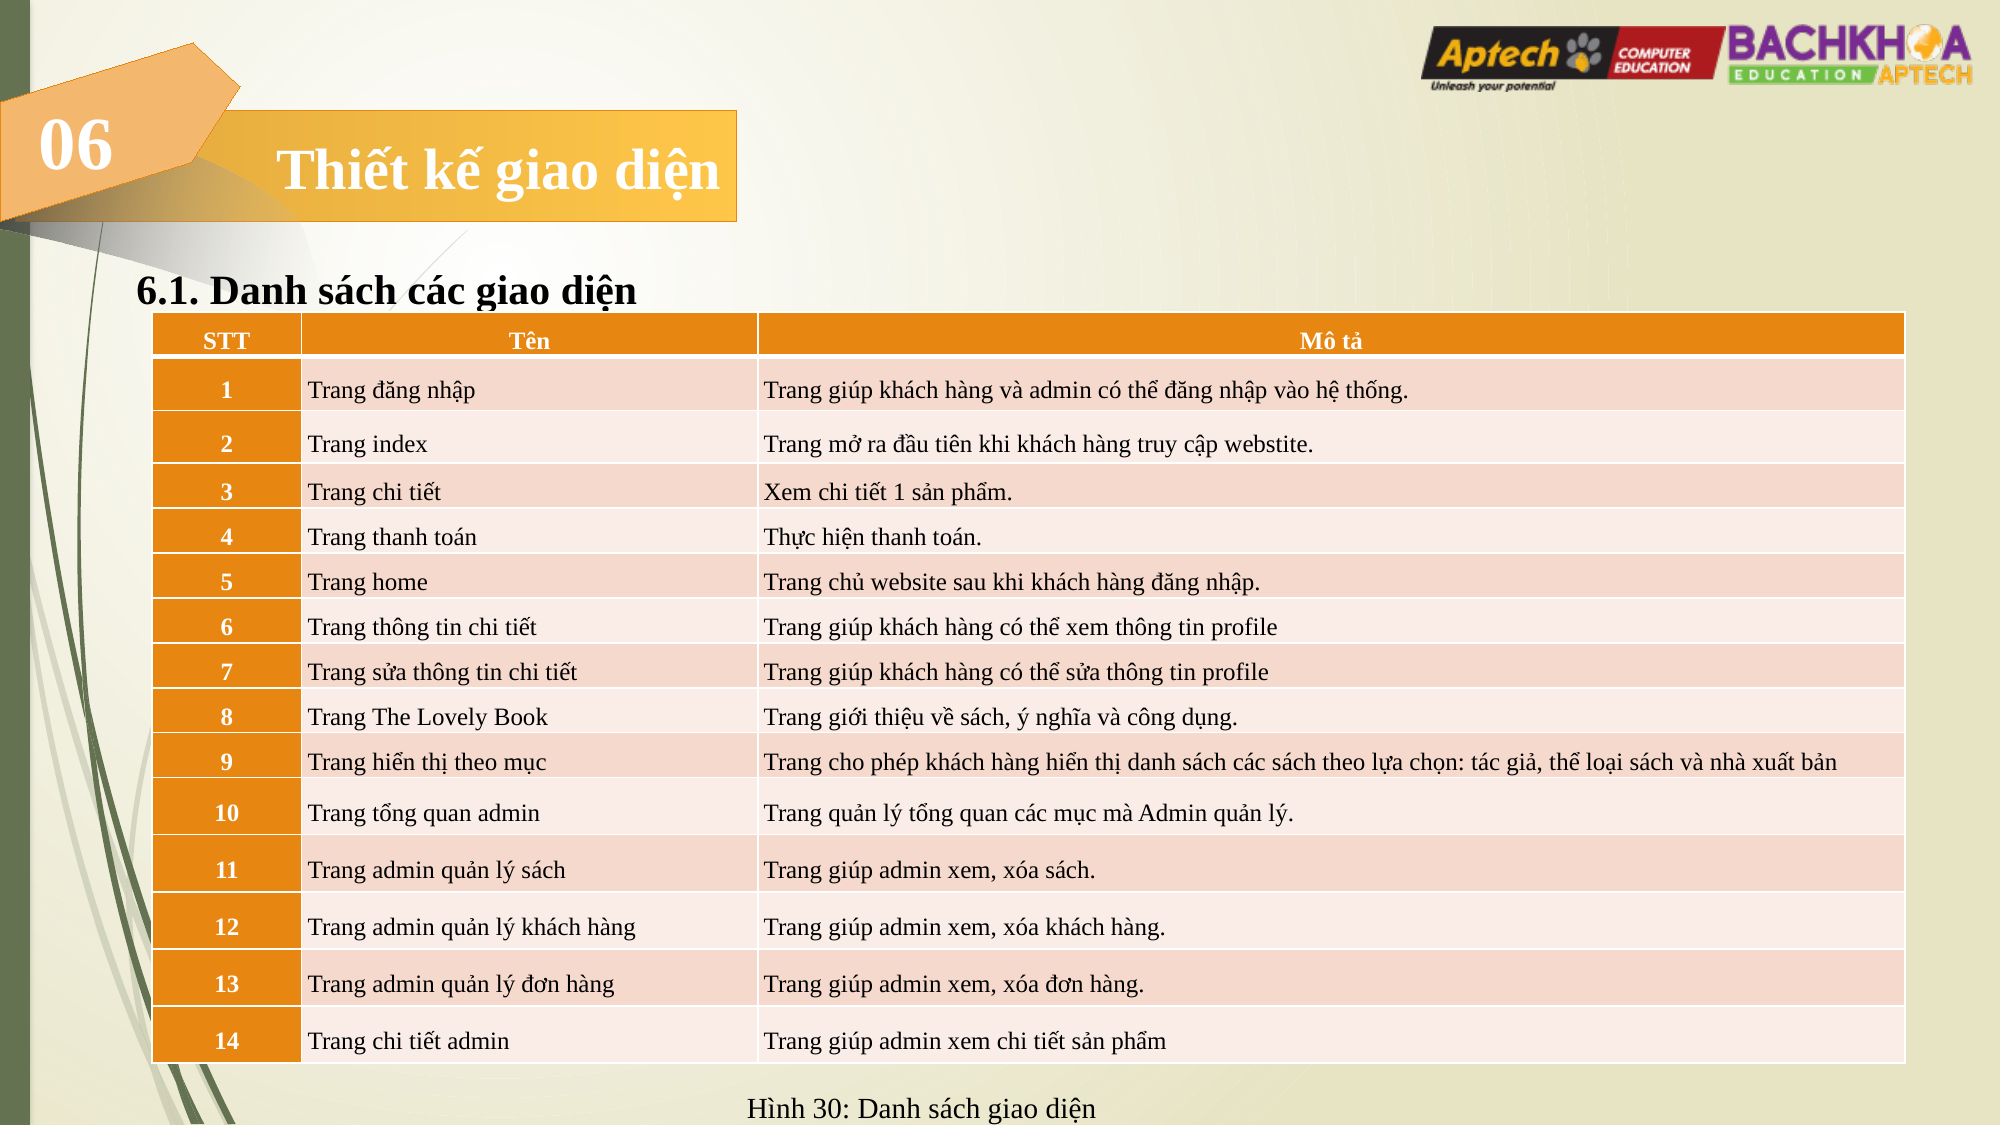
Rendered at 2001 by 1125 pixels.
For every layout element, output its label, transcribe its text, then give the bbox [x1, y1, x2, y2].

text_box Hình 30: Danh sách giao diện [421, 1085, 1422, 1125]
table_cell Trang chi tiết [302, 464, 757, 507]
table_cell Trang sửa thông tin chi tiết [302, 644, 757, 687]
table_cell 6 [153, 599, 301, 642]
table_cell Trang admin quản lý khách hàng [302, 893, 757, 948]
table_cell Trang The Lovely Book [302, 689, 757, 732]
table_cell 4 [153, 509, 301, 552]
picture [1421, 23, 1978, 92]
table_cell 1 [153, 359, 301, 410]
table_cell Trang giúp admin xem, xóa đơn hàng. [759, 950, 1904, 1005]
table_cell 12 [153, 893, 301, 948]
table_cell Trang giúp admin xem, xóa sách. [759, 835, 1904, 891]
table_cell 8 [153, 689, 301, 732]
table_cell Trang thanh toán [302, 509, 757, 552]
table_cell Thực hiện thanh toán. [759, 509, 1904, 552]
table_cell Trang index [302, 411, 757, 462]
table_header Tên [302, 313, 757, 354]
table_header STT [153, 322, 301, 354]
table_cell Trang chi tiết admin [302, 1007, 757, 1062]
table_cell Trang admin quản lý sách [302, 835, 757, 891]
table_cell 2 [153, 411, 301, 462]
table_cell Trang giúp admin xem, xóa khách hàng. [759, 893, 1904, 948]
table_cell Trang home [302, 554, 757, 597]
table_cell 13 [153, 950, 301, 1005]
table_cell Trang giúp khách hàng có thể sửa thông tin profile [759, 644, 1904, 687]
table_cell Trang tổng quan admin [302, 778, 757, 834]
table_cell 11 [153, 835, 301, 891]
table_cell Trang chủ website sau khi khách hàng đăng nhập. [759, 554, 1904, 597]
table_cell 10 [153, 778, 301, 834]
table_cell 14 [153, 1007, 301, 1062]
table_cell 9 [153, 733, 301, 777]
table_cell 7 [153, 644, 301, 687]
table_cell Trang giúp khách hàng có thể xem thông tin profile [759, 599, 1904, 642]
table_cell Trang giúp khách hàng và admin có thể đăng nhập vào hệ thống. [759, 359, 1904, 410]
table_cell Trang giúp admin xem chi tiết sản phẩm [759, 1007, 1904, 1062]
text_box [0, 42, 737, 314]
table_cell Trang mở ra đầu tiên khi khách hàng truy cập webstite. [759, 411, 1904, 462]
table_cell 3 [153, 464, 301, 507]
table_cell Trang cho phép khách hàng hiển thị danh sách các sách theo lựa chọn: tác giả, thể loại sách và nhà xuất bản [759, 733, 1904, 777]
table_cell Xem chi tiết 1 sản phẩm. [759, 464, 1904, 507]
table_cell Trang admin quản lý đơn hàng [302, 950, 757, 1005]
table_cell Trang đăng nhập [302, 359, 757, 410]
table_cell Trang thông tin chi tiết [302, 599, 757, 642]
table_cell Trang hiển thị theo mục [302, 733, 757, 777]
table_cell 5 [153, 554, 301, 597]
table_cell Trang giới thiệu về sách, ý nghĩa và công dụng. [759, 689, 1904, 732]
table_cell Trang quản lý tổng quan các mục mà Admin quản lý. [759, 778, 1904, 834]
table_header Mô tả [759, 313, 1904, 354]
